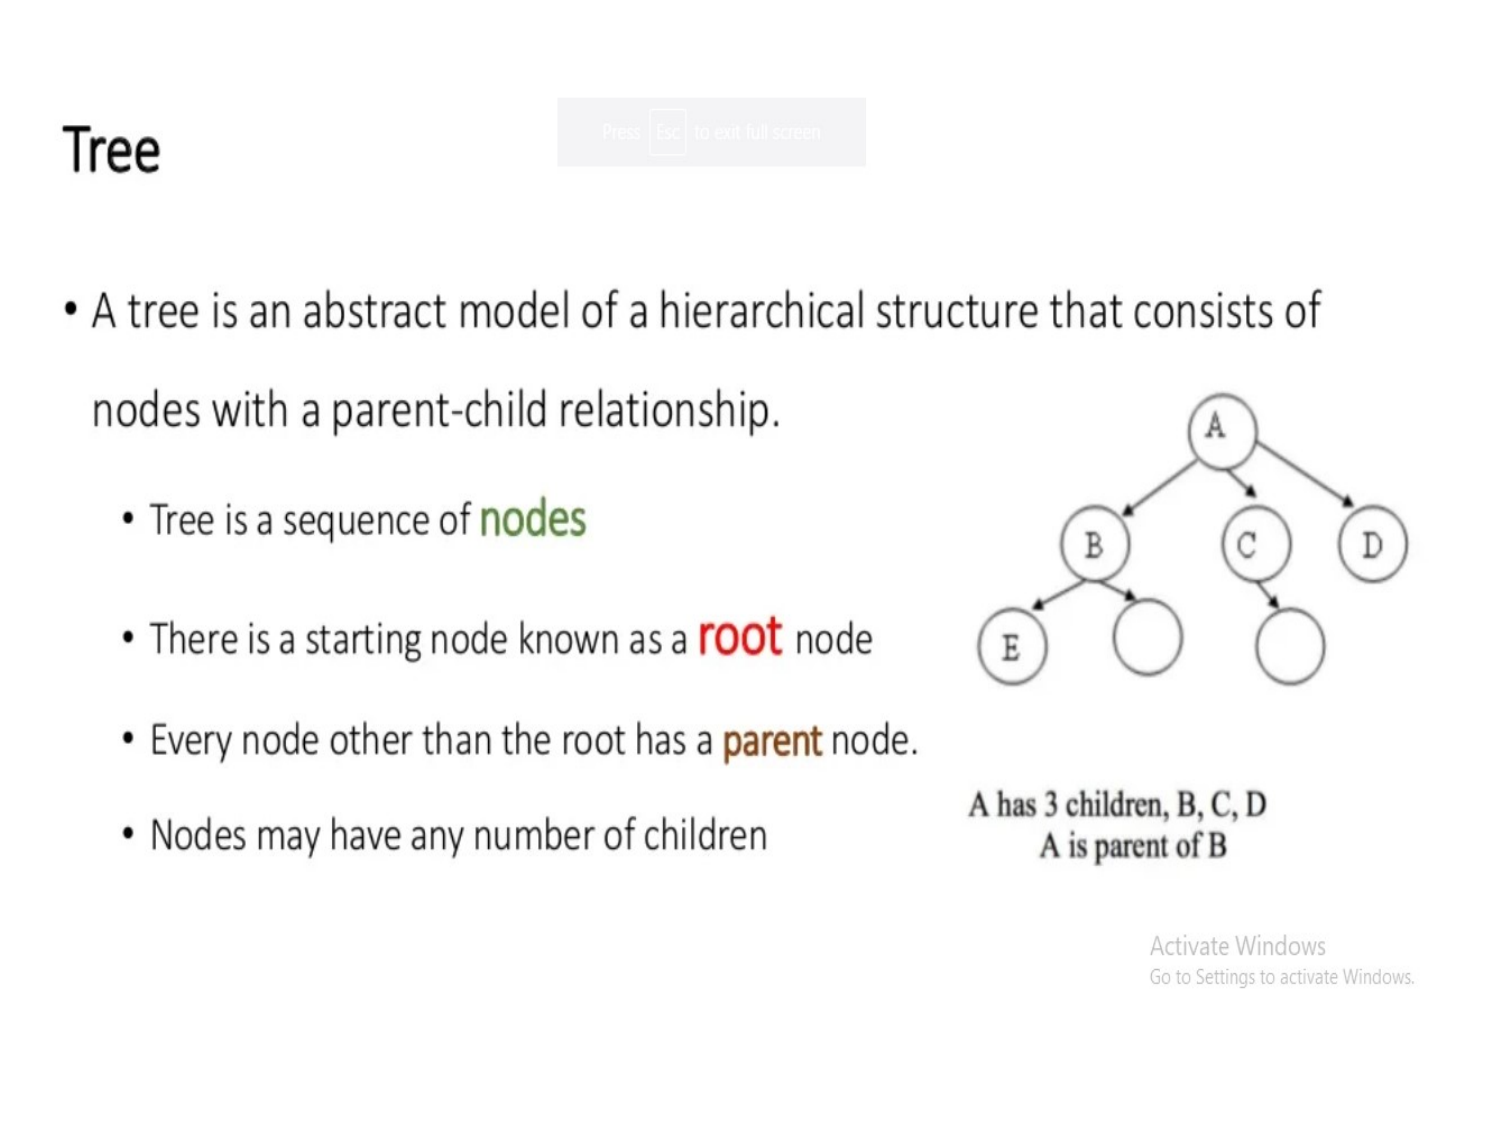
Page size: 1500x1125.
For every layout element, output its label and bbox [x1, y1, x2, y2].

picture [37, 87, 1455, 1013]
